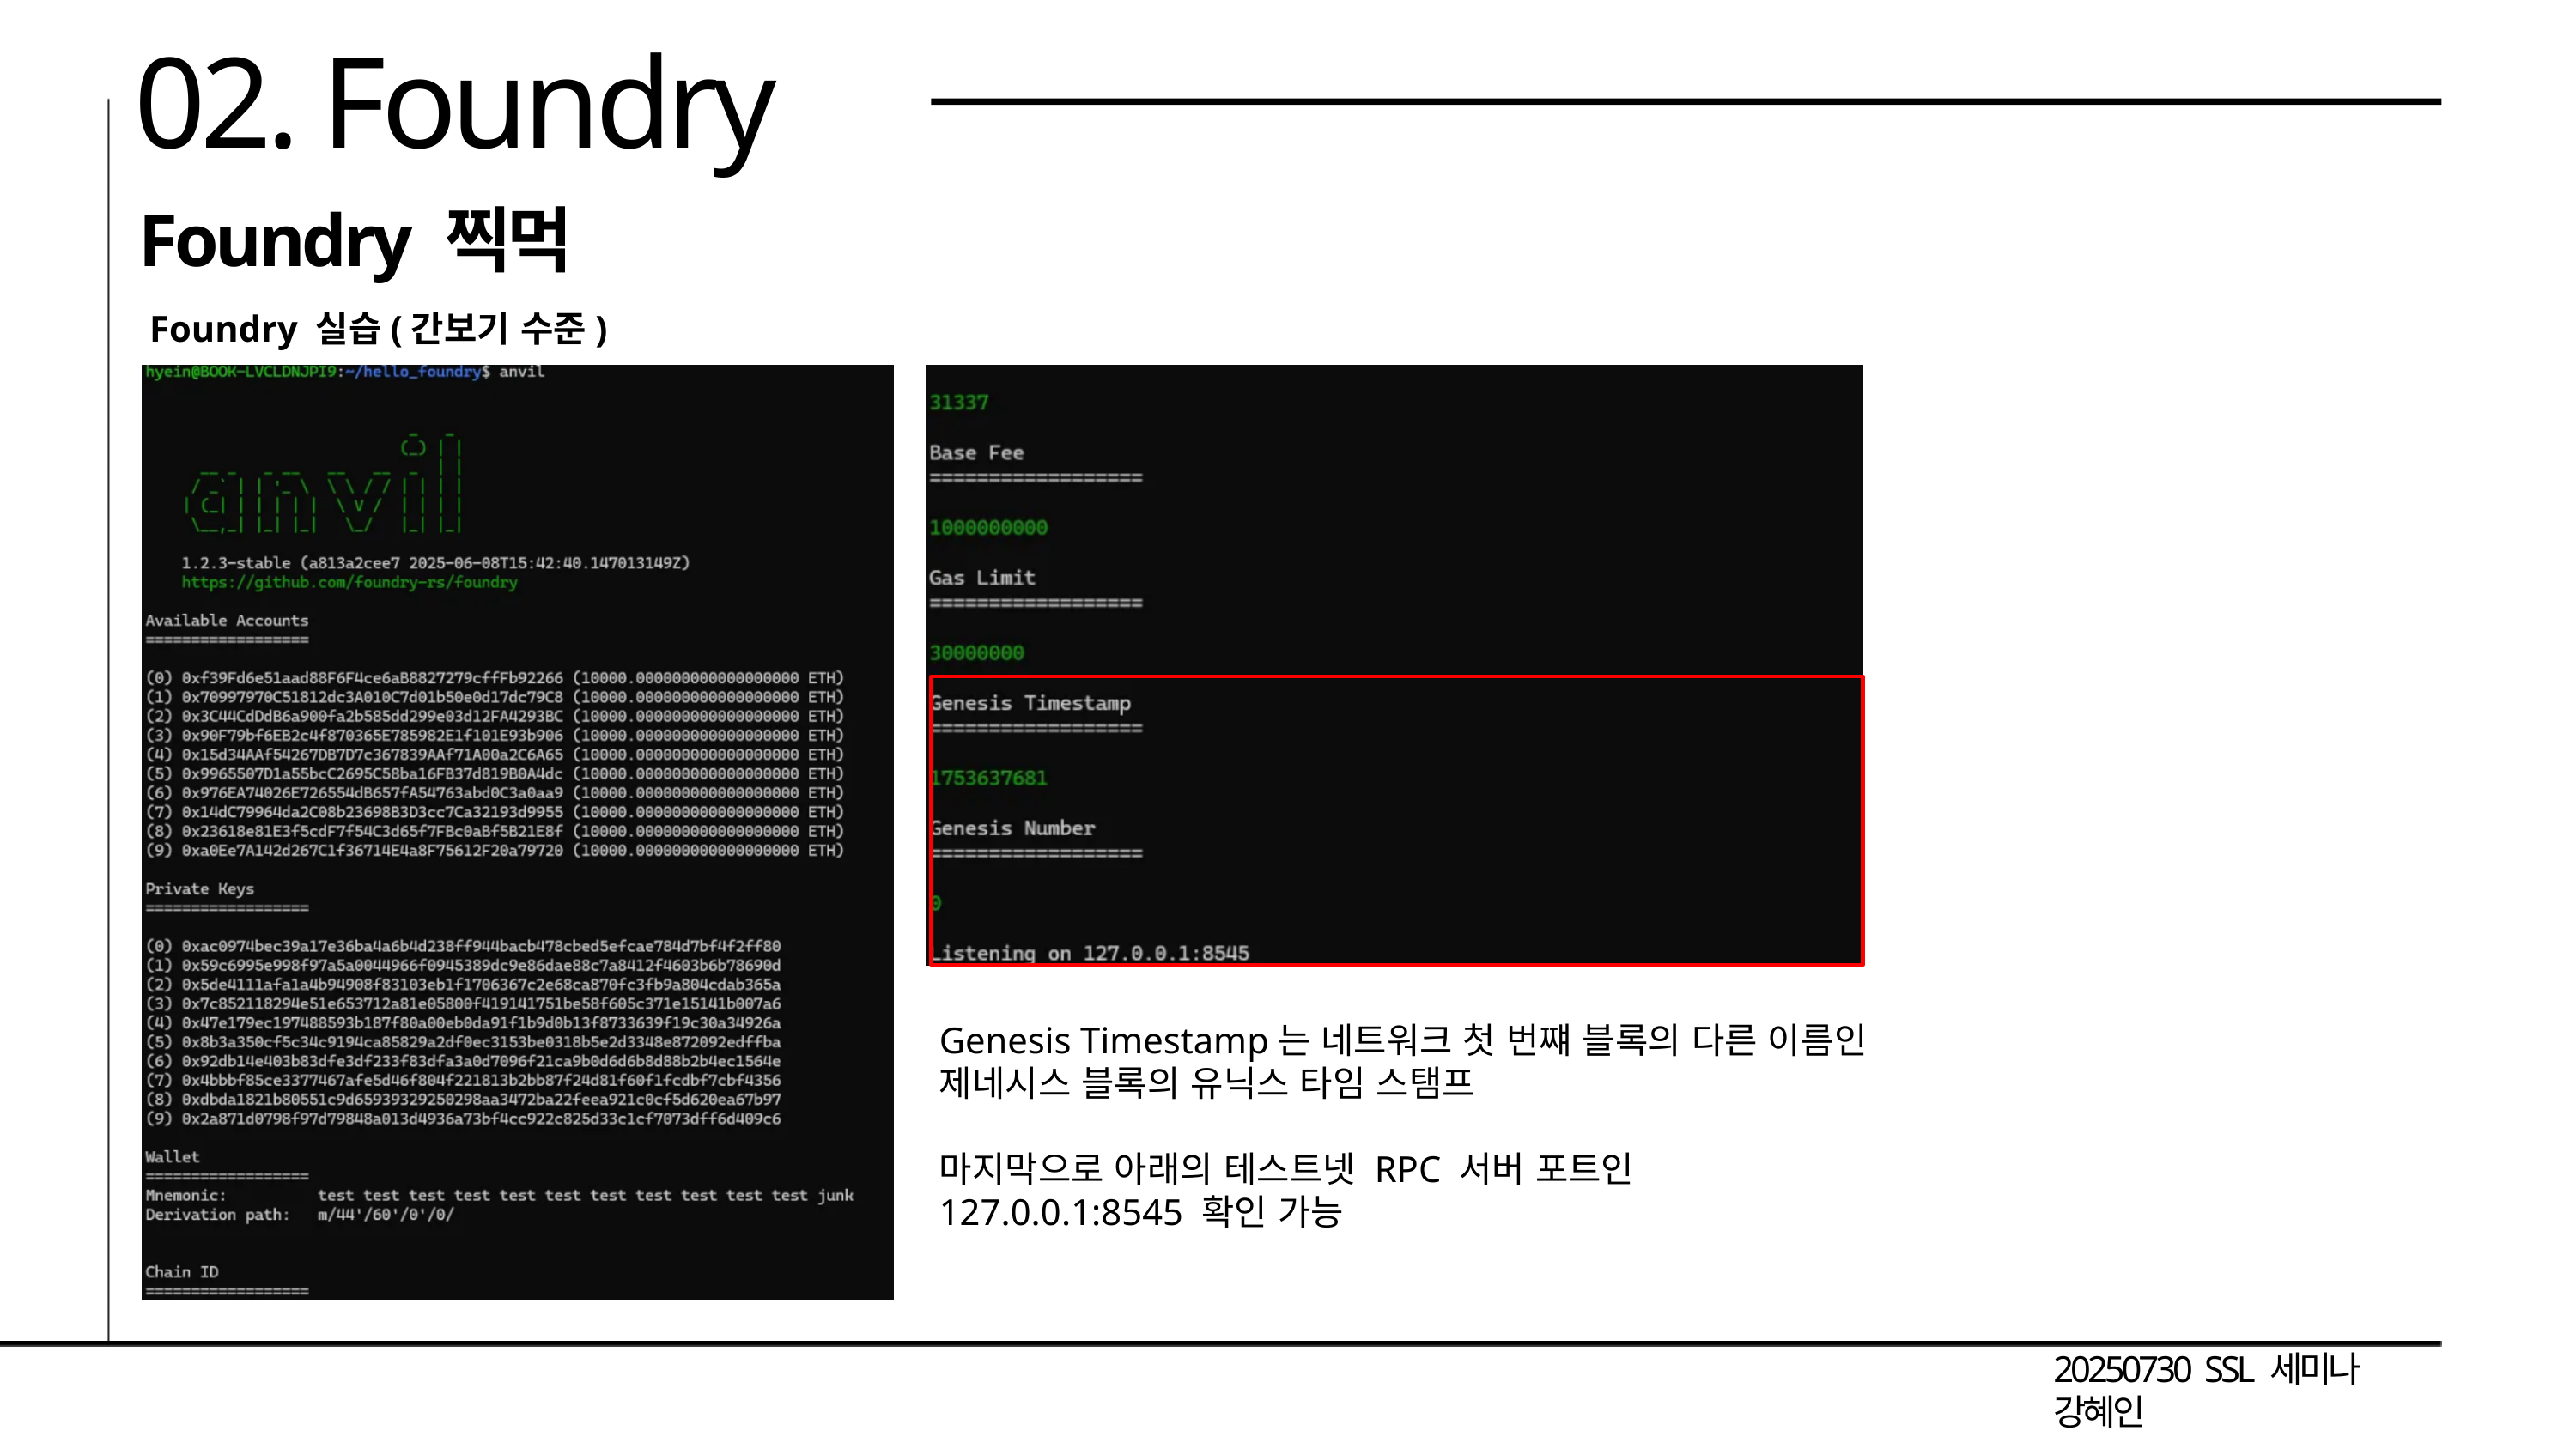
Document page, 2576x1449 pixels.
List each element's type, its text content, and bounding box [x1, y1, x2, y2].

picture [926, 365, 1863, 966]
text_box 20250730 SSL 세미나 강혜인 [2053, 1356, 2442, 1442]
text_box [929, 96, 2443, 106]
picture [0, 100, 2442, 1347]
text_box 02. Foundry [134, 15, 950, 191]
text_box Foundry 실습(간보기 수준) [137, 300, 1313, 356]
text_box Genesis Timestamp는 네트워크 첫 번쨰 블록의 다른 이름인 제네시스 블록의 유닉스 타임 스탬프 마지막으로 아래의 테스트넷 RPC 서버 포트인 127.0.0.1:8545 확인 가능 [926, 1011, 1884, 1240]
text_box Foundry 찍먹 [138, 191, 912, 292]
